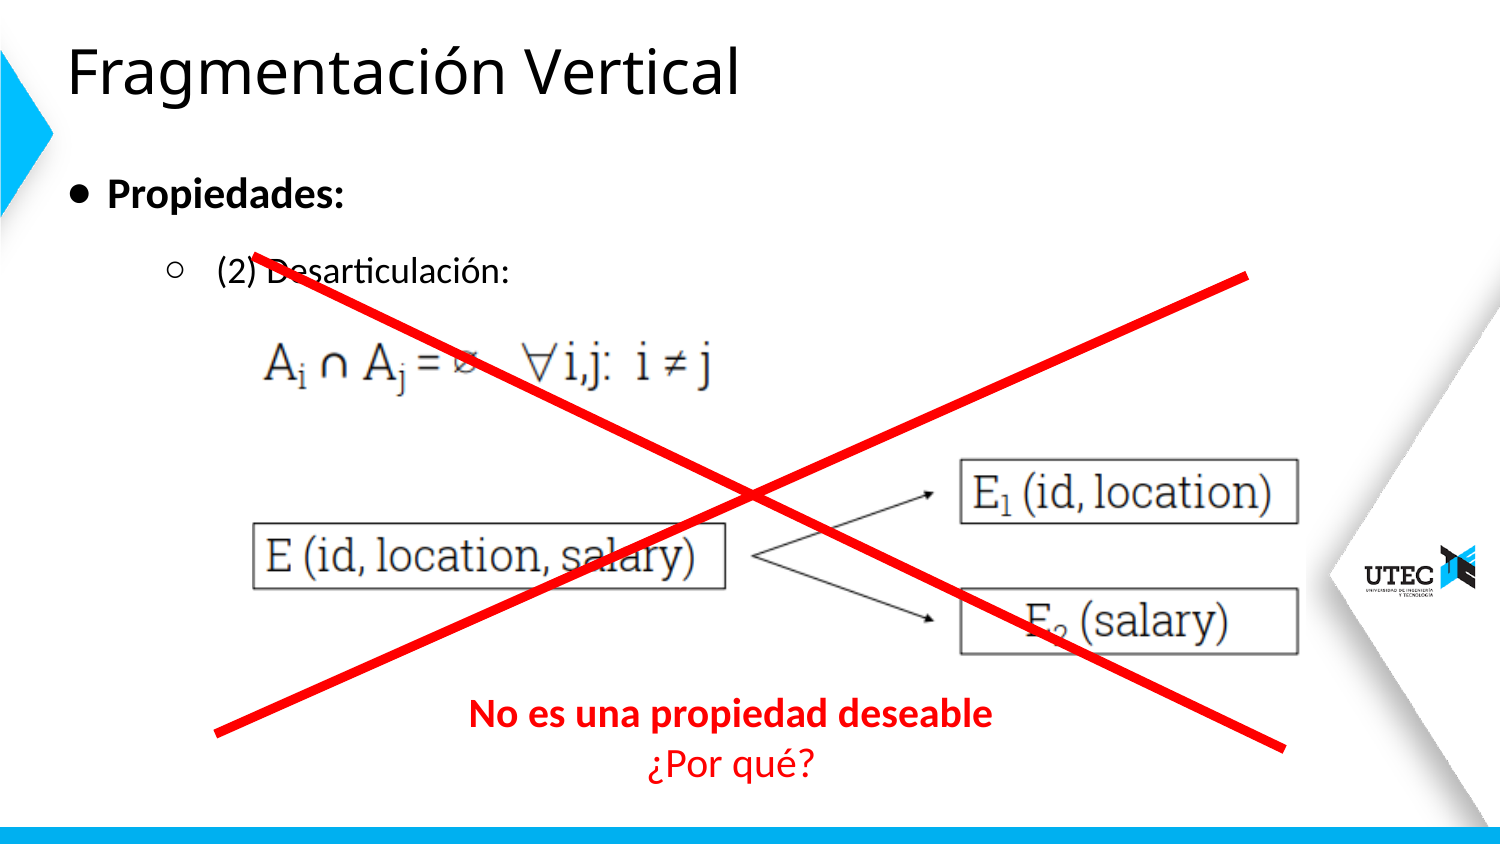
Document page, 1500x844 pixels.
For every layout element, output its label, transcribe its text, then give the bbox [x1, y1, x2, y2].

picture [0, 0, 1500, 826]
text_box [215, 275, 247, 735]
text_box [252, 255, 1285, 750]
picture [1285, 453, 1306, 669]
list Propiedades: (2) Desarticulación: [51, 139, 1449, 750]
text_box No es una propiedad deseable ¿Por qué? [453, 758, 1009, 794]
title Fragmentación Vertical [51, 25, 1449, 130]
